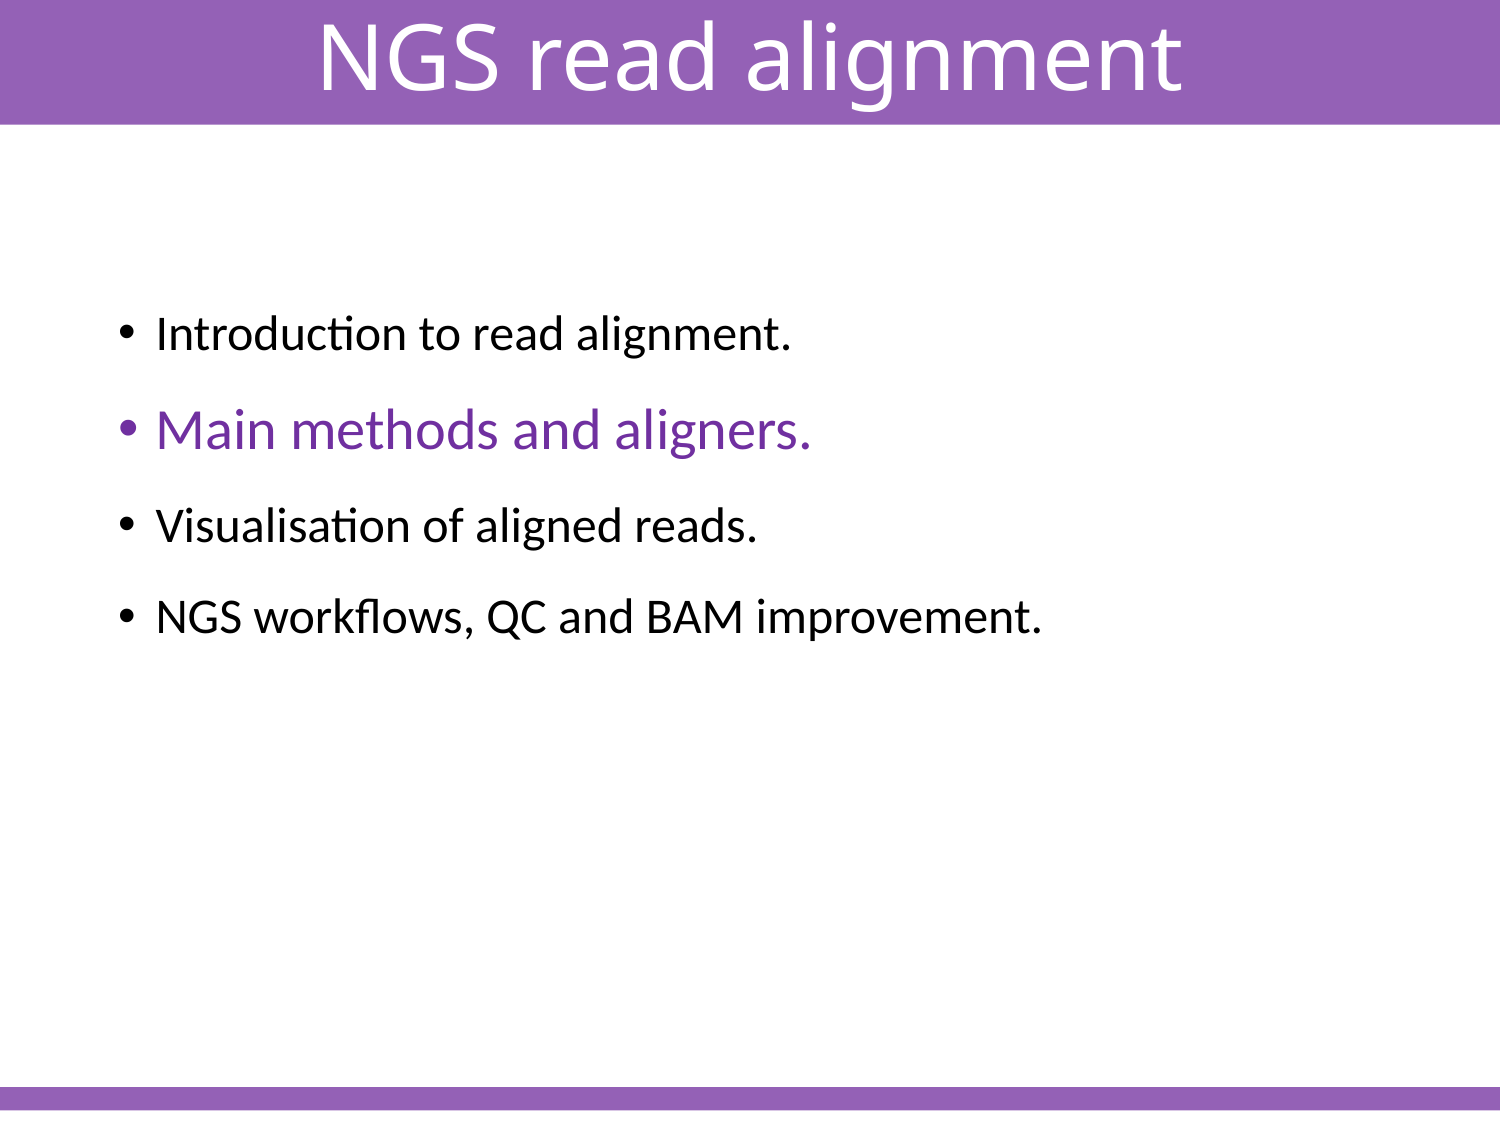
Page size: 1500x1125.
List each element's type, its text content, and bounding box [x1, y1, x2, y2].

title NGS read alignment [103, 0, 1397, 125]
text_box [0, 1086, 1500, 1111]
list Introduction to read alignment. Main methods and aligners. Visualisation of aligned reads. NGS workflows, QC and BAM improvement. [103, 299, 1397, 997]
text_box [0, 0, 1500, 126]
